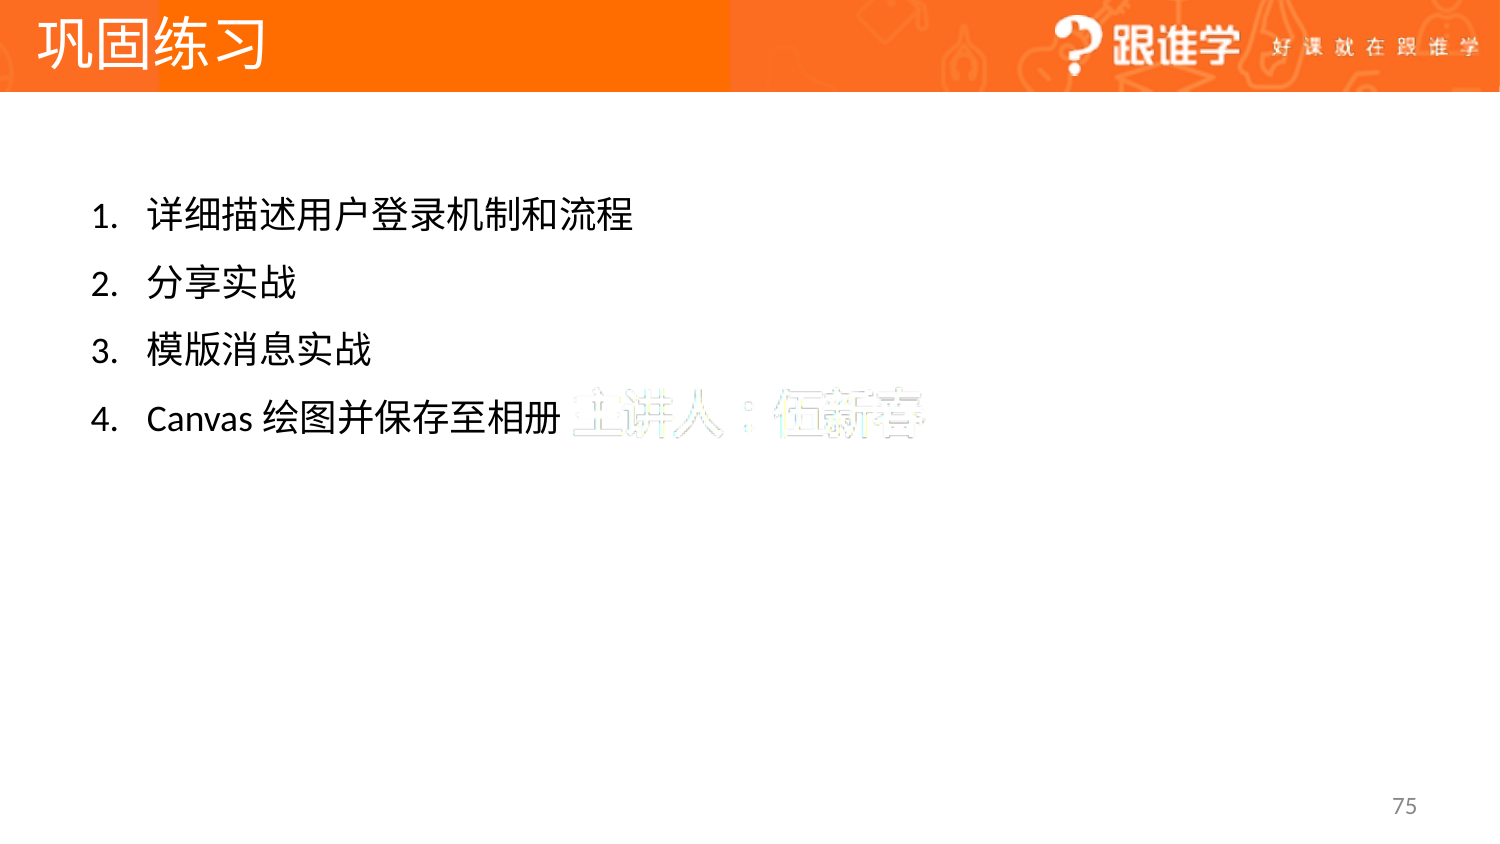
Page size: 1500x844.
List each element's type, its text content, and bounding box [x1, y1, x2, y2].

slide_number 75 [1074, 781, 1426, 828]
picture [0, 0, 1500, 844]
text_box 详细描述用户登录机制和流程 分享实战 模版消息实战 Canvas绘图并保存至相册 [83, 161, 643, 582]
